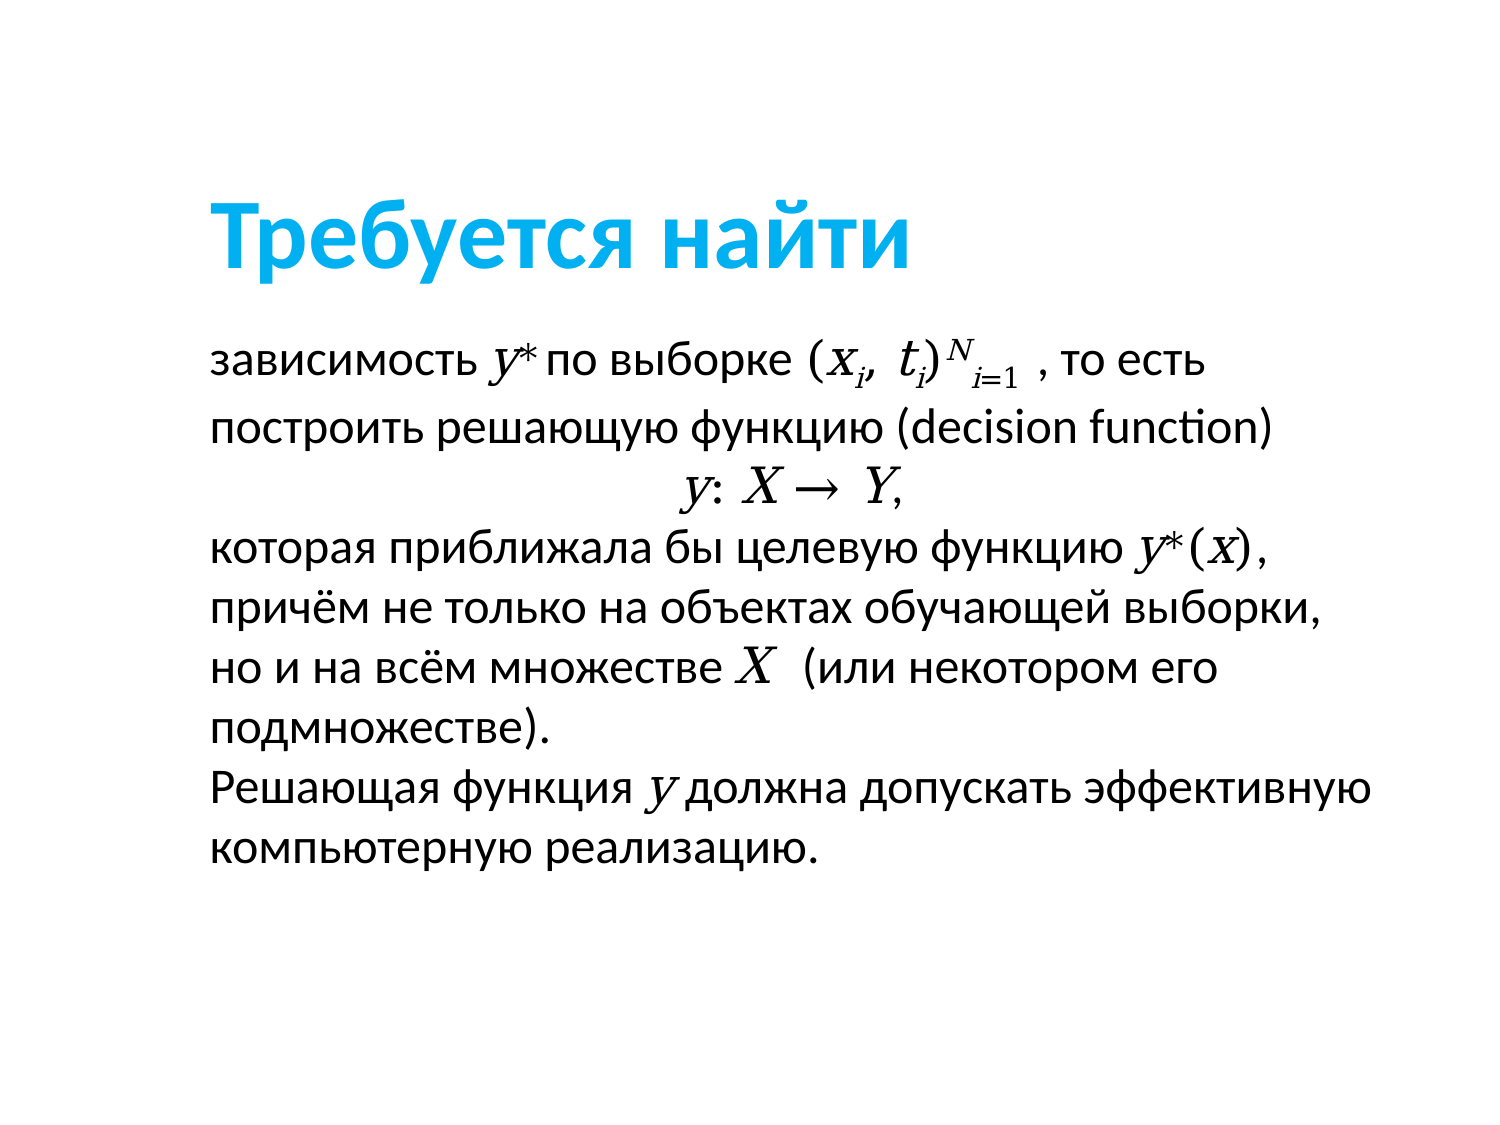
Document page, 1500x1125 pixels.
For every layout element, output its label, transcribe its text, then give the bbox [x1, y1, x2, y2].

text_box зависимость y∗ по выборке (xi, ti)Ni=1 , то есть построить решающую функцию (decision function) y: X → Y, которая приближала бы целевую функцию y∗(x), причём не только на объектах обучающей выборки, но и на всём множестве X (или некотором его подмножестве). Решающая функция y должна допускать эффективную компьютерную реализацию. [194, 487, 1402, 833]
text_box Требуется найти [52, 164, 1190, 294]
